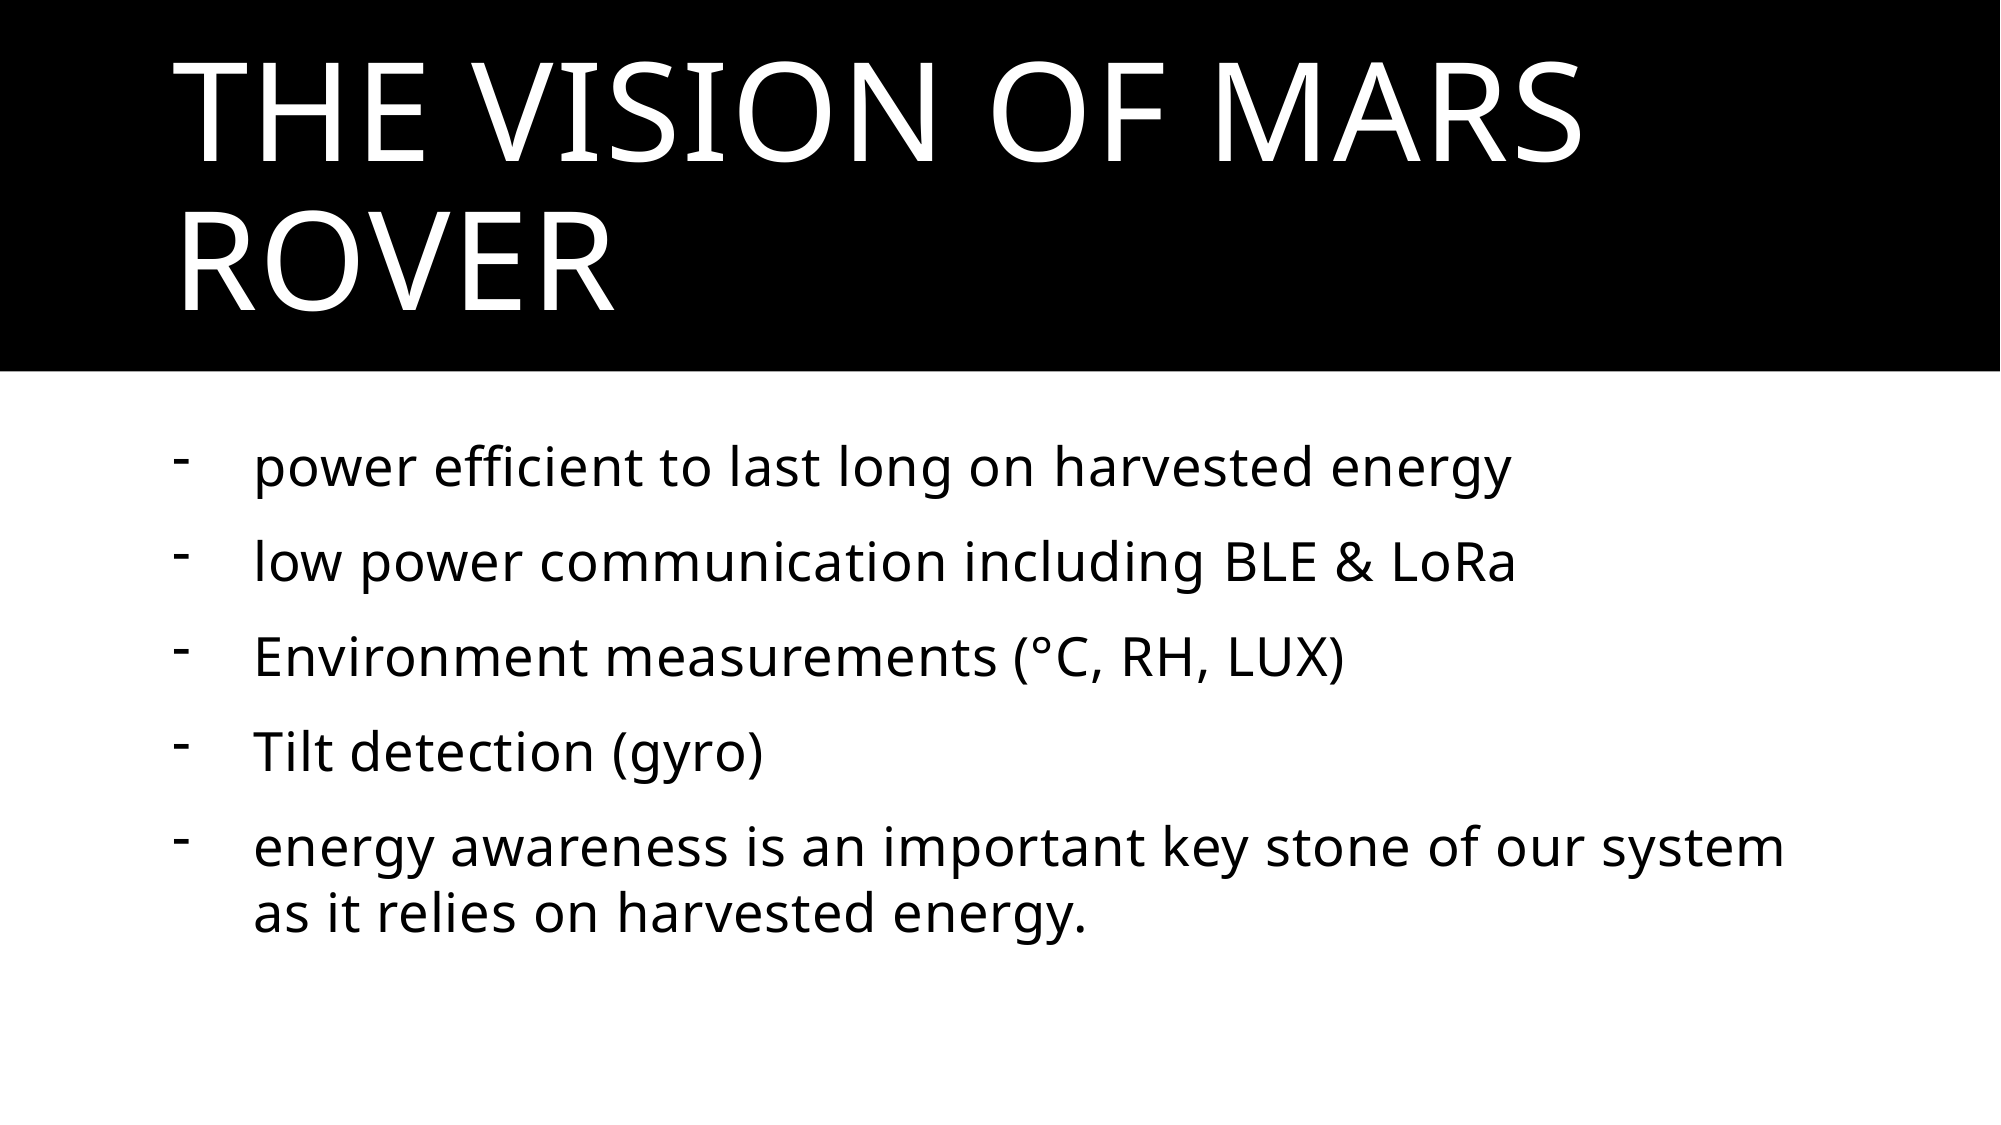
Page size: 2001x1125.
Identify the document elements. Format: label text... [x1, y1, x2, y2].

list power efficient to last long on harvested energy low power communication including BLE & LoRa Environment measurements (°C, RH, LUX) Tilt detection (gyro) energy awareness is an important key stone of our system as it relies on harvested energy. [157, 424, 1842, 1014]
title The vision of mars rover [157, 52, 1842, 331]
